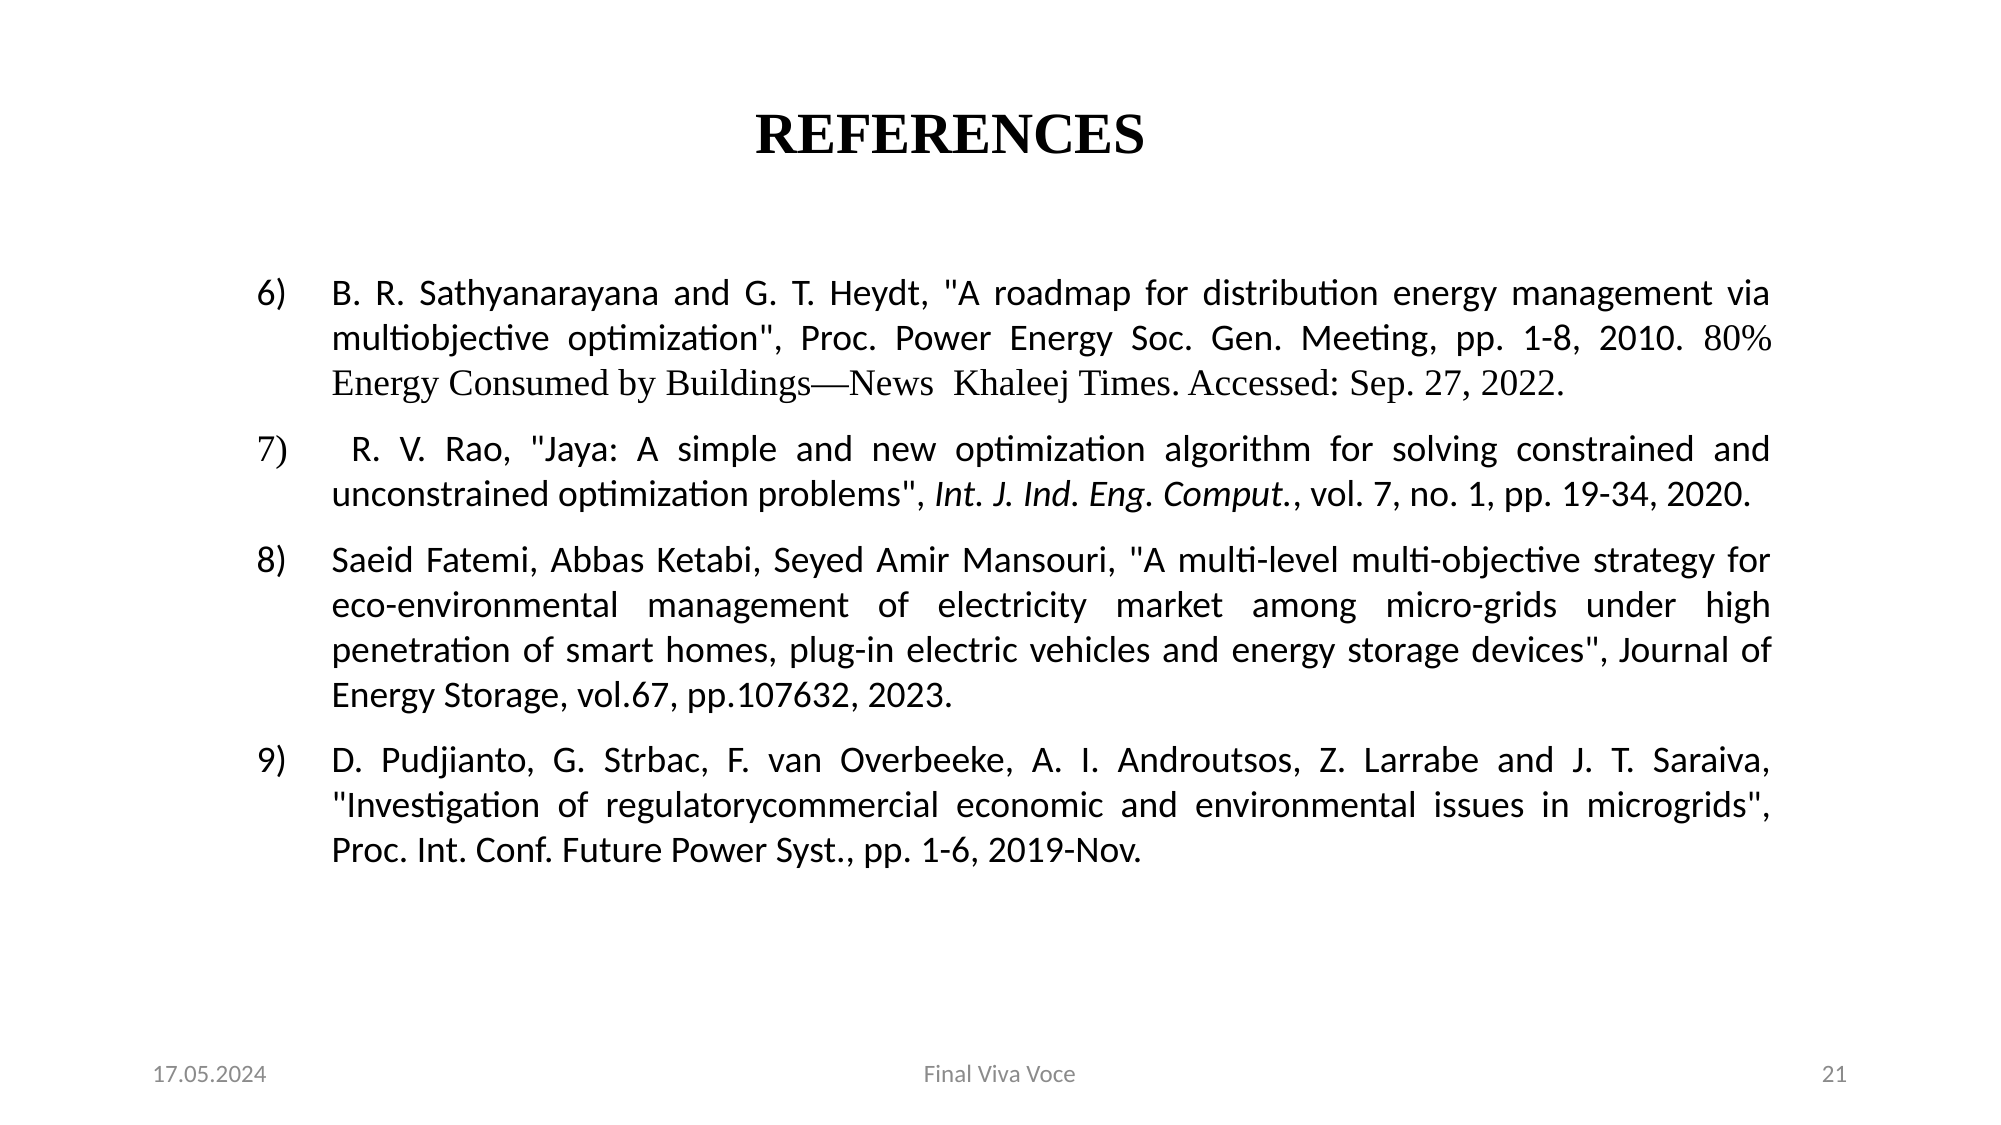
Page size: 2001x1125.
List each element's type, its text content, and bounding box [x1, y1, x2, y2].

slide_number 21 [1412, 1042, 1863, 1103]
title REFERENCES [137, 0, 1863, 192]
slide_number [137, 1042, 588, 1103]
list B. R. Sathyanarayana and G. T. Heydt, "A roadmap for distribution energy management via multiobjective optimization", Proc. Power Energy Soc. Gen. Meeting, pp. 1-8, 2010. 80% Energy Consumed by Buildings—News Khaleej Times. Accessed: Sep. 27, 2022. R. V. Rao, "Jaya: A simple and new optimization algorithm for solving constrained and unconstrained optimization problems", Int. J. Ind. Eng. Comput., vol. 7, no. 1, pp. 19-34, 2020. Saeid Fatemi, Abbas Ketabi, Seyed Amir Mansouri, "A multi-level multi-objective strategy for eco-environmental management of electricity market among micro-grids under high penetration of smart homes, plug-in electric vehicles and energy storage devices", Journal of Energy Storage, vol.67, pp.107632, 2023. D. Pudjianto, G. Strbac, F. van Overbeeke, A. I. Androutsos, Z. Larrabe and J. T. Saraiva, "Investigation of regulatorycommercial economic and environmental issues in microgrids", Proc. Int. Conf. Future Power Syst., pp. 1-6, 2019-Nov. [241, 260, 1788, 1014]
footer Final Viva Voce [662, 1042, 1338, 1103]
